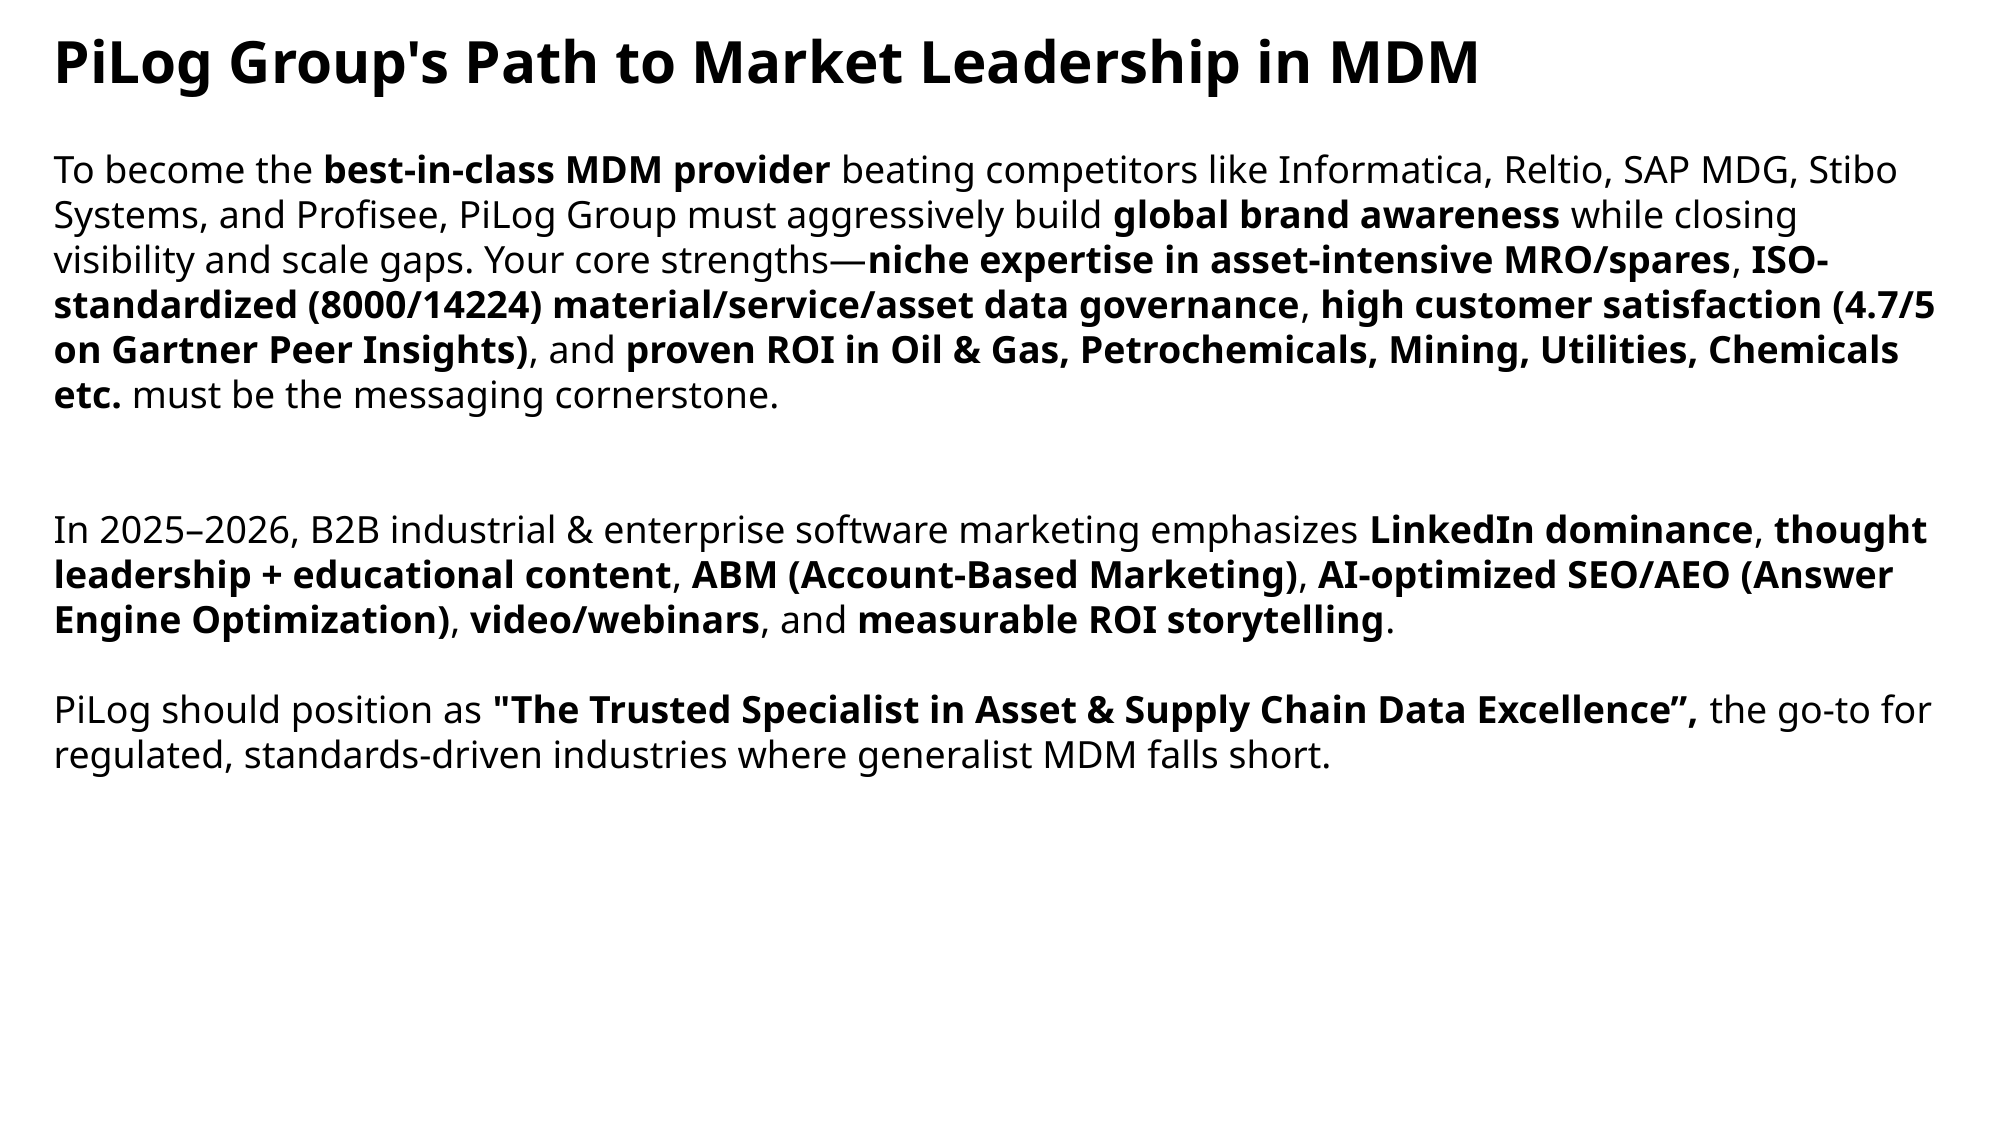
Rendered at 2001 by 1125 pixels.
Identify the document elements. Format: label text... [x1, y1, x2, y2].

text_box To become the best-in-class MDM provider beating competitors like Informatica, Reltio, SAP MDG, Stibo Systems, and Profisee, PiLog Group must aggressively build global brand awareness while closing visibility and scale gaps. Your core strengths—niche expertise in asset-intensive MRO/spares, ISO-standardized (8000/14224) material/service/asset data governance, high customer satisfaction (4.7/5 on Gartner Peer Insights), and proven ROI in Oil & Gas, Petrochemicals, Mining, Utilities, Chemicals etc. must be the messaging cornerstone. In 2025–2026, B2B industrial & enterprise software marketing emphasizes LinkedIn dominance, thought leadership + educational content, ABM (Account-Based Marketing), AI-optimized SEO/AEO (Answer Engine Optimization), video/webinars, and measurable ROI storytelling. PiLog should position as "The Trusted Specialist in Asset & Supply Chain Data Excellence”, the go-to for regulated, standards-driven industries where generalist MDM falls short. [38, 138, 1963, 784]
text_box PiLog Group's Path to Market Leadership in MDM [38, 17, 1980, 103]
